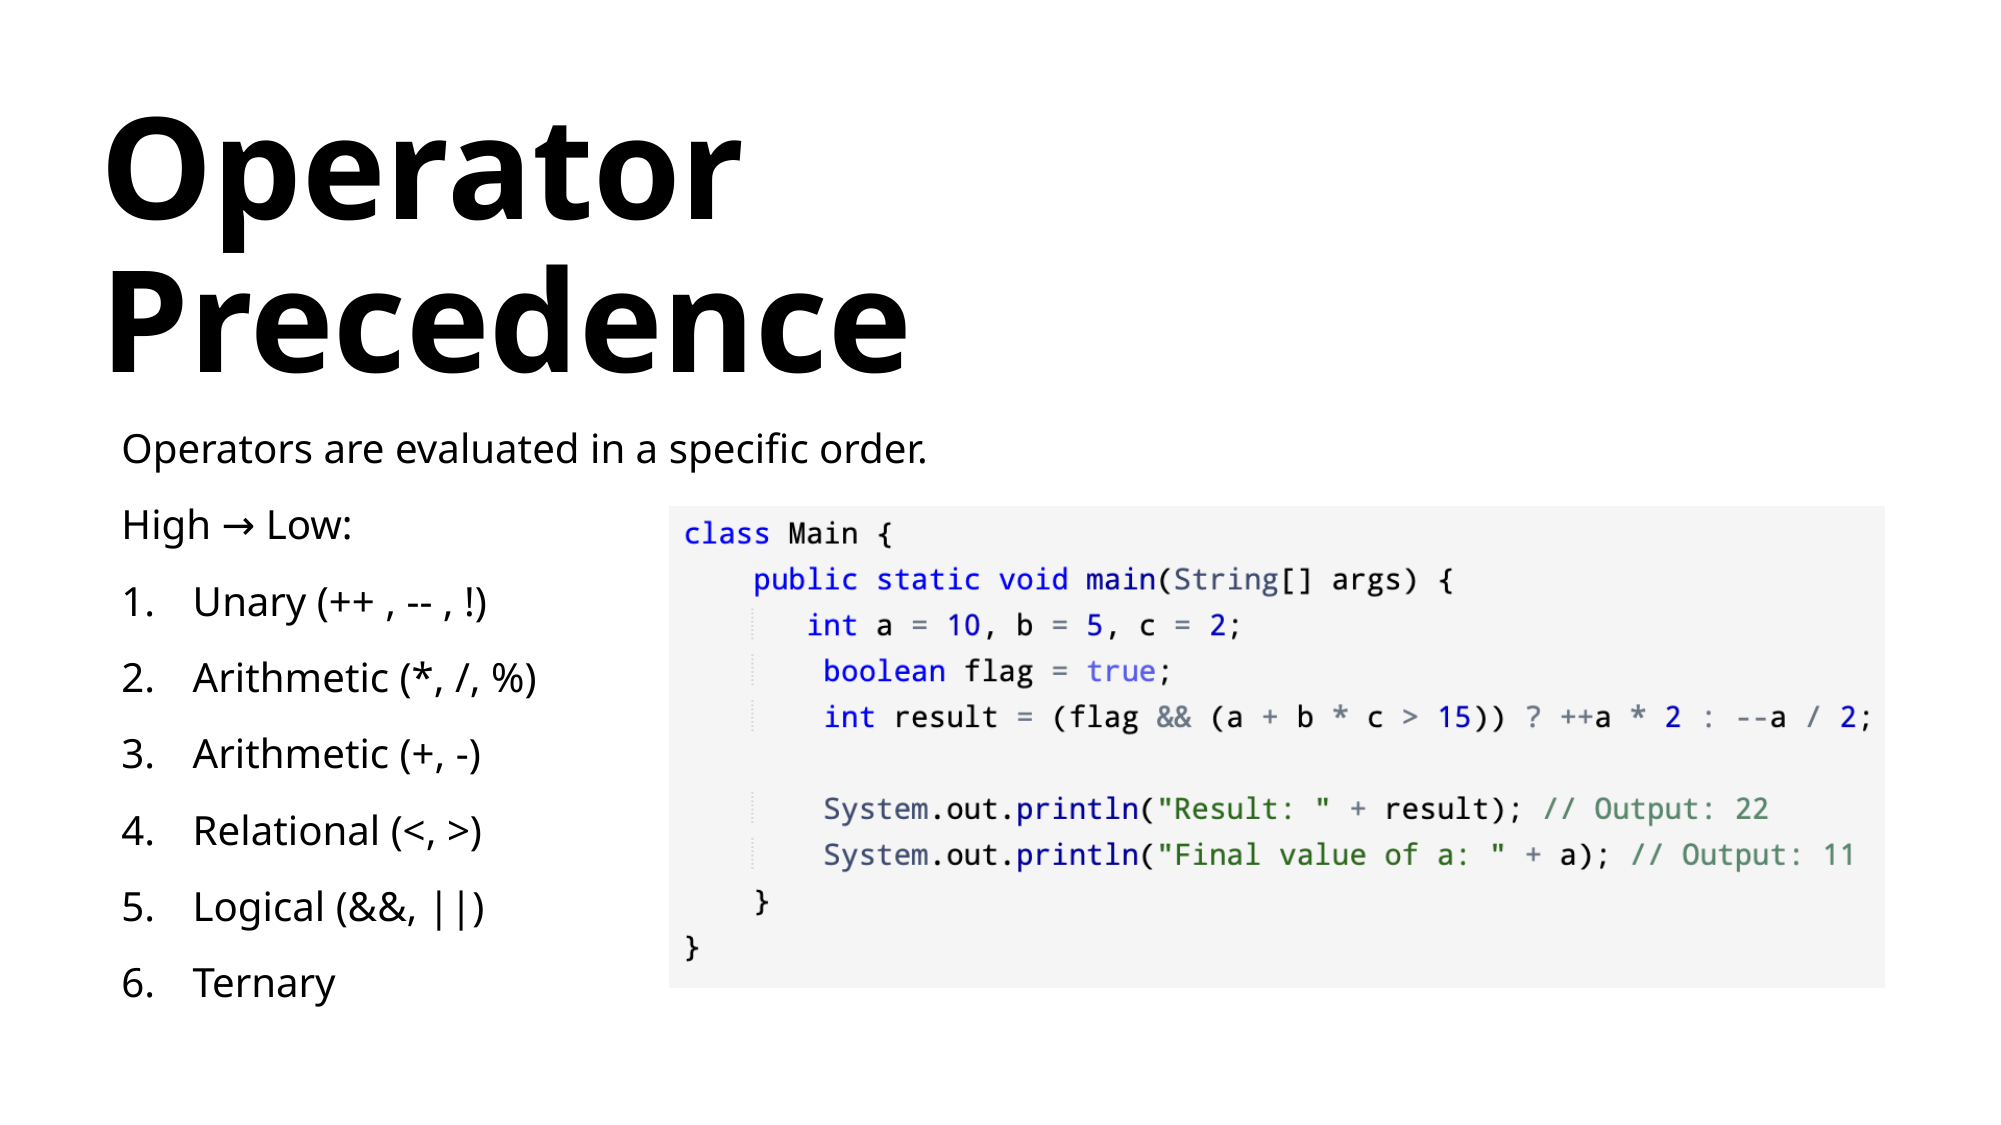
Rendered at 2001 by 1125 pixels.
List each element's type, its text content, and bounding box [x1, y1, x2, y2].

picture [669, 506, 1885, 988]
subtitle Operators are evaluated in a specific order. High → Low: Unary (++ , -- , !) Arithmetic (*, /, %) Arithmetic (+, -) Relational (<, >) Logical (&&, ||) Ternary [106, 405, 1199, 1013]
title Operator Precedence [85, 90, 930, 416]
